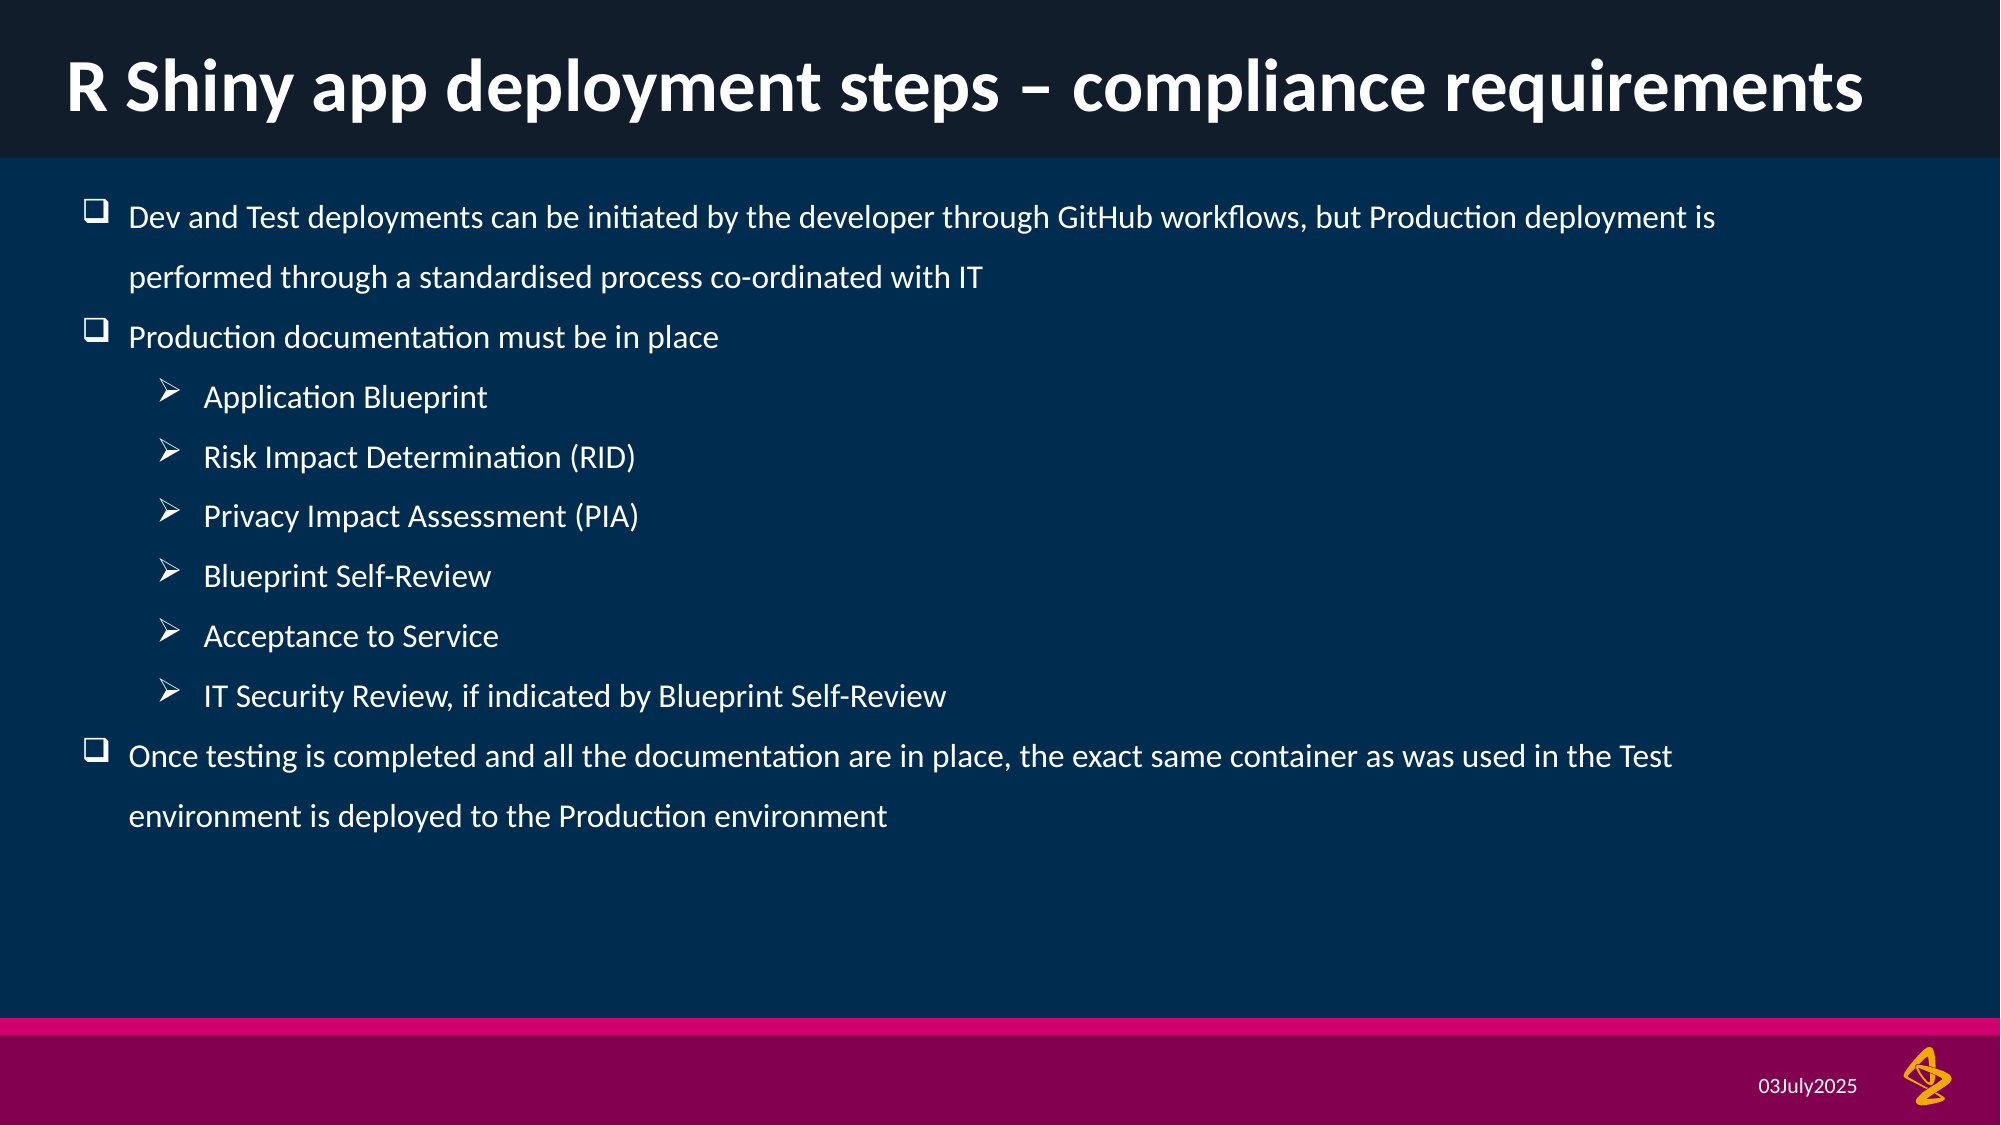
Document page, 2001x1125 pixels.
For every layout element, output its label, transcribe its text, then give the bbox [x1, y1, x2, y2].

title R Shiny app deployment steps – compliance requirements [66, 4, 1933, 159]
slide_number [1662, 1059, 1873, 1110]
text_box Dev and Test deployments can be initiated by the developer through GitHub workflows, but Production deployment is performed through a standardised process co-ordinated with IT Production documentation must be in place Application Blueprint Risk Impact Determination (RID) Privacy Impact Assessment (PIA) Blueprint Self-Review Acceptance to Service IT Security Review, if indicated by Blueprint Self-Review Once testing is completed and all the documentation are in place, the exact same container as was used in the Test environment is deployed to the Production environment [66, 167, 1792, 842]
